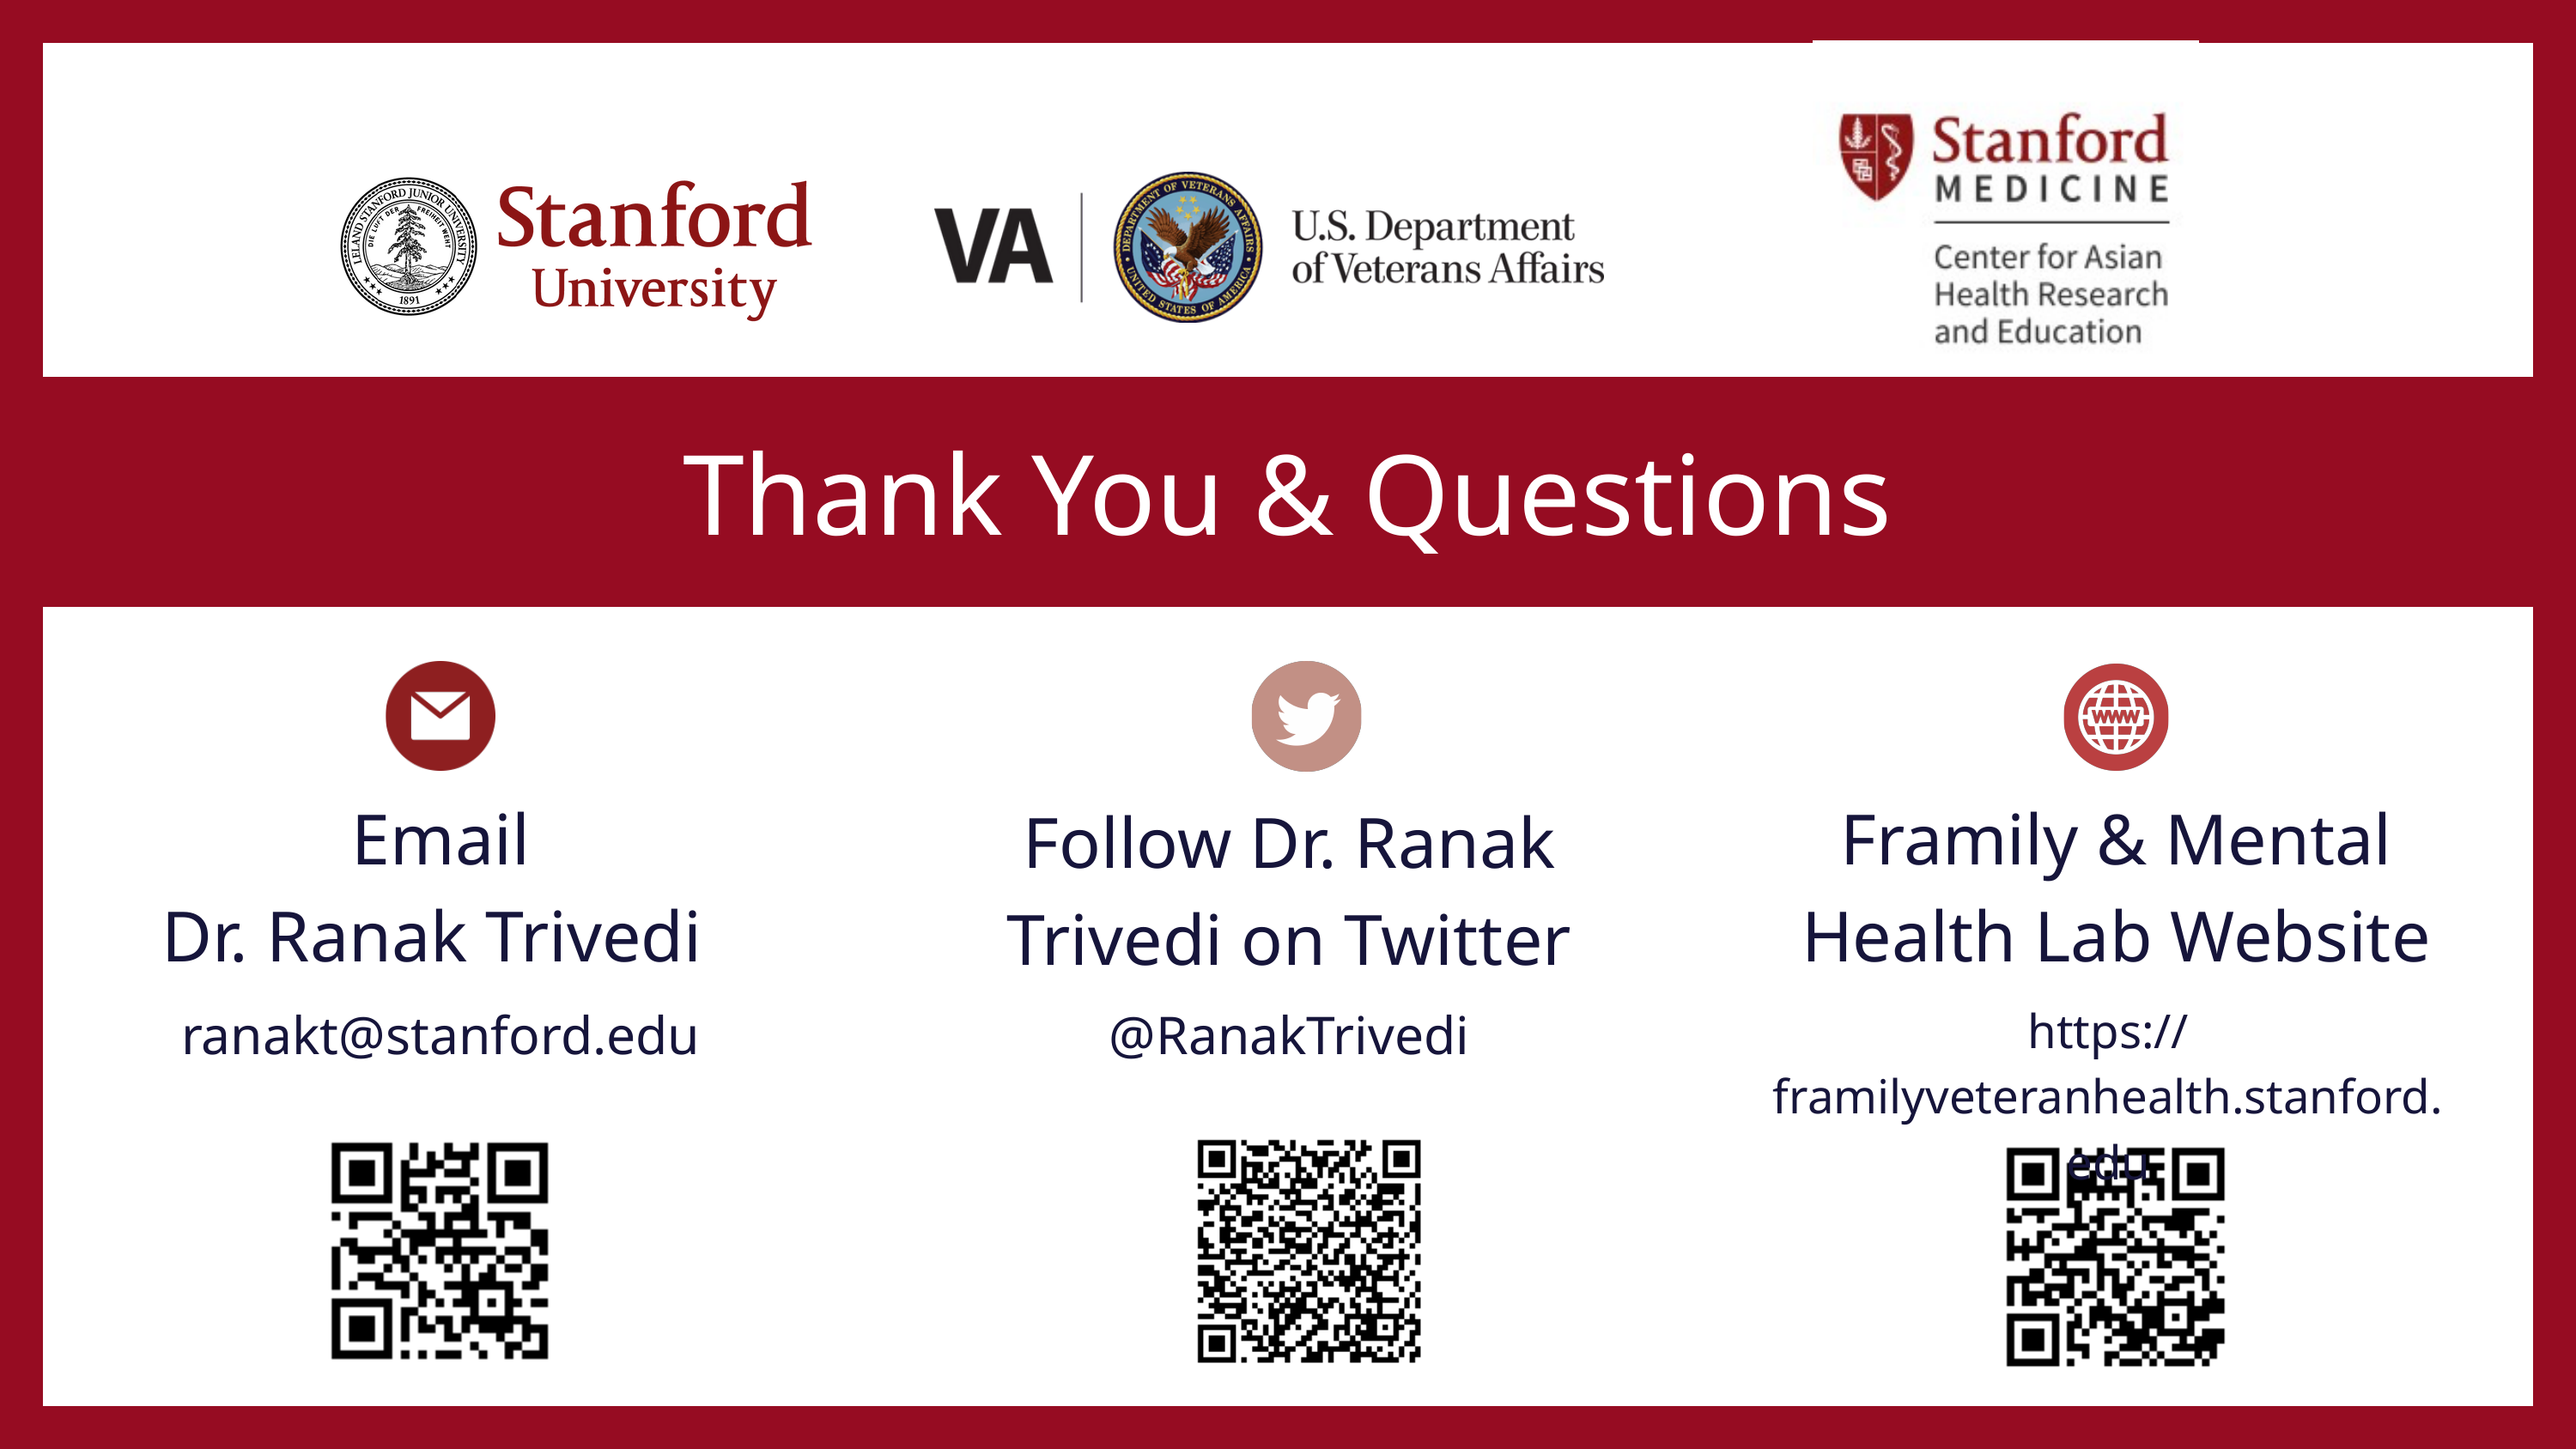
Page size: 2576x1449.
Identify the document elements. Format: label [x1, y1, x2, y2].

text_box [42, 42, 303, 374]
text_box [2202, 42, 2534, 374]
text_box [42, 616, 2534, 1406]
text_box [21, 377, 2576, 607]
text_box [305, 40, 2199, 374]
